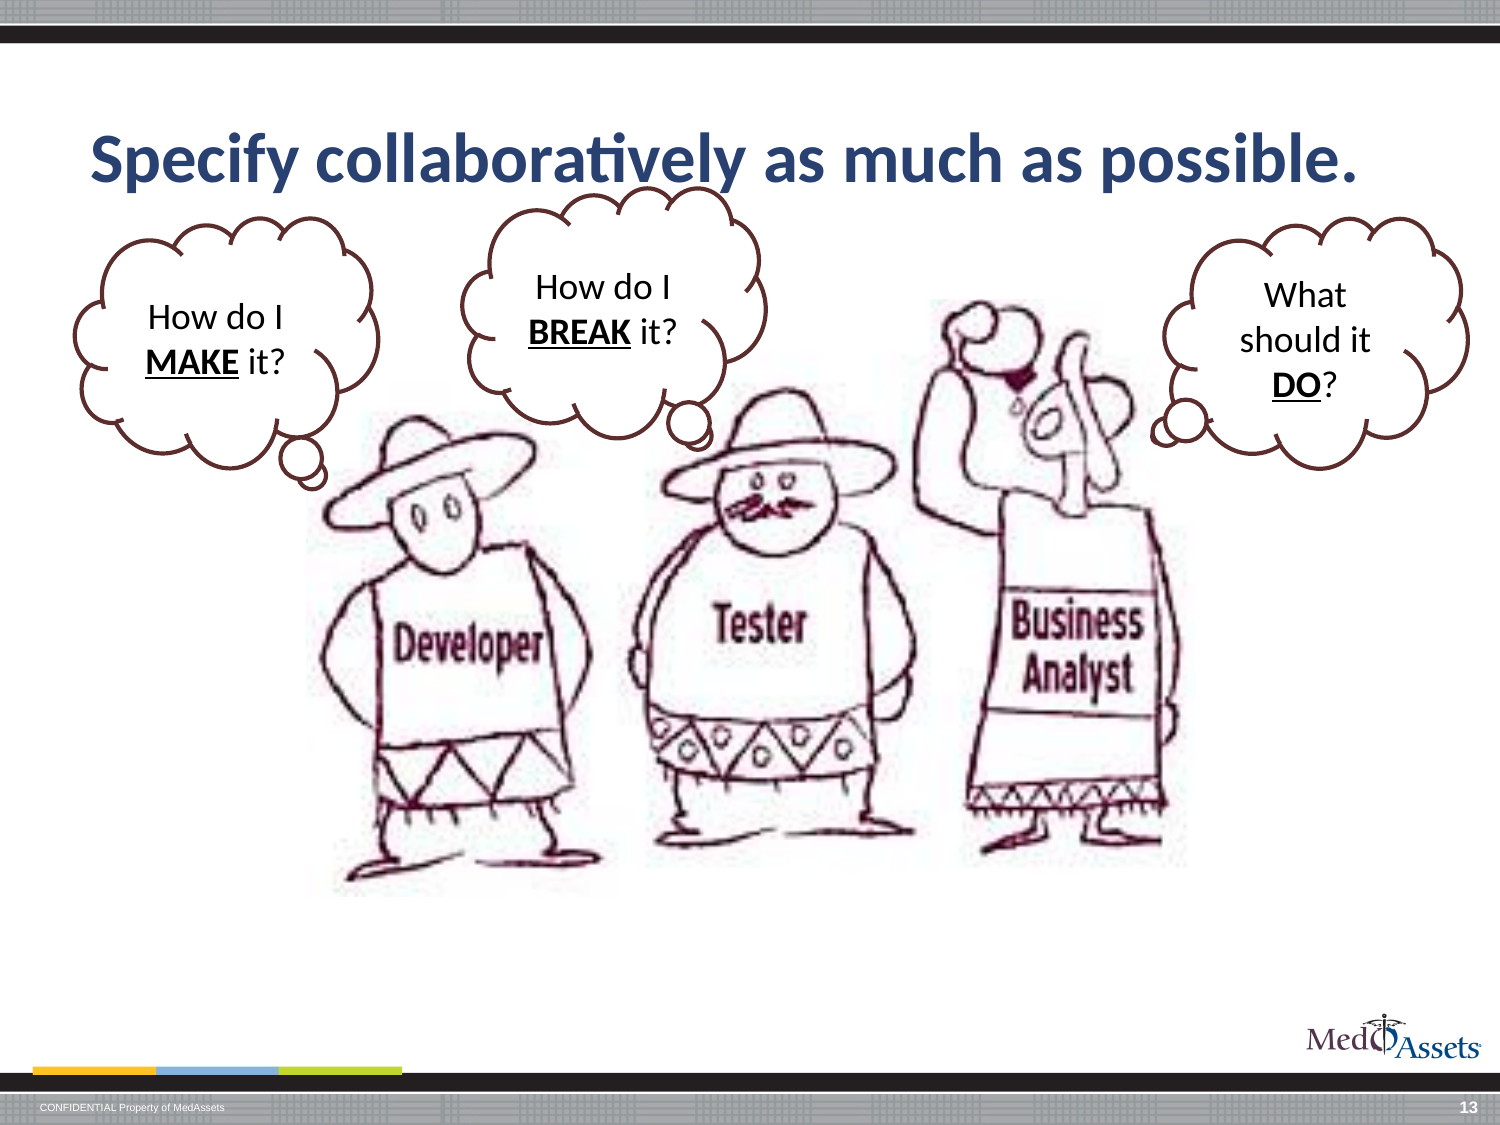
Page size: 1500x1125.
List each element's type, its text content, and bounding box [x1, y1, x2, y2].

text_box How do I MAKE it? [72, 216, 374, 487]
text_box What should it DO? [1189, 216, 1470, 471]
slide_number 13 [1243, 1089, 1479, 1125]
title Specify collaboratively as much as possible. [75, 75, 1425, 233]
picture [0, 0, 1500, 1125]
text_box How do I BREAK it? [460, 186, 767, 298]
